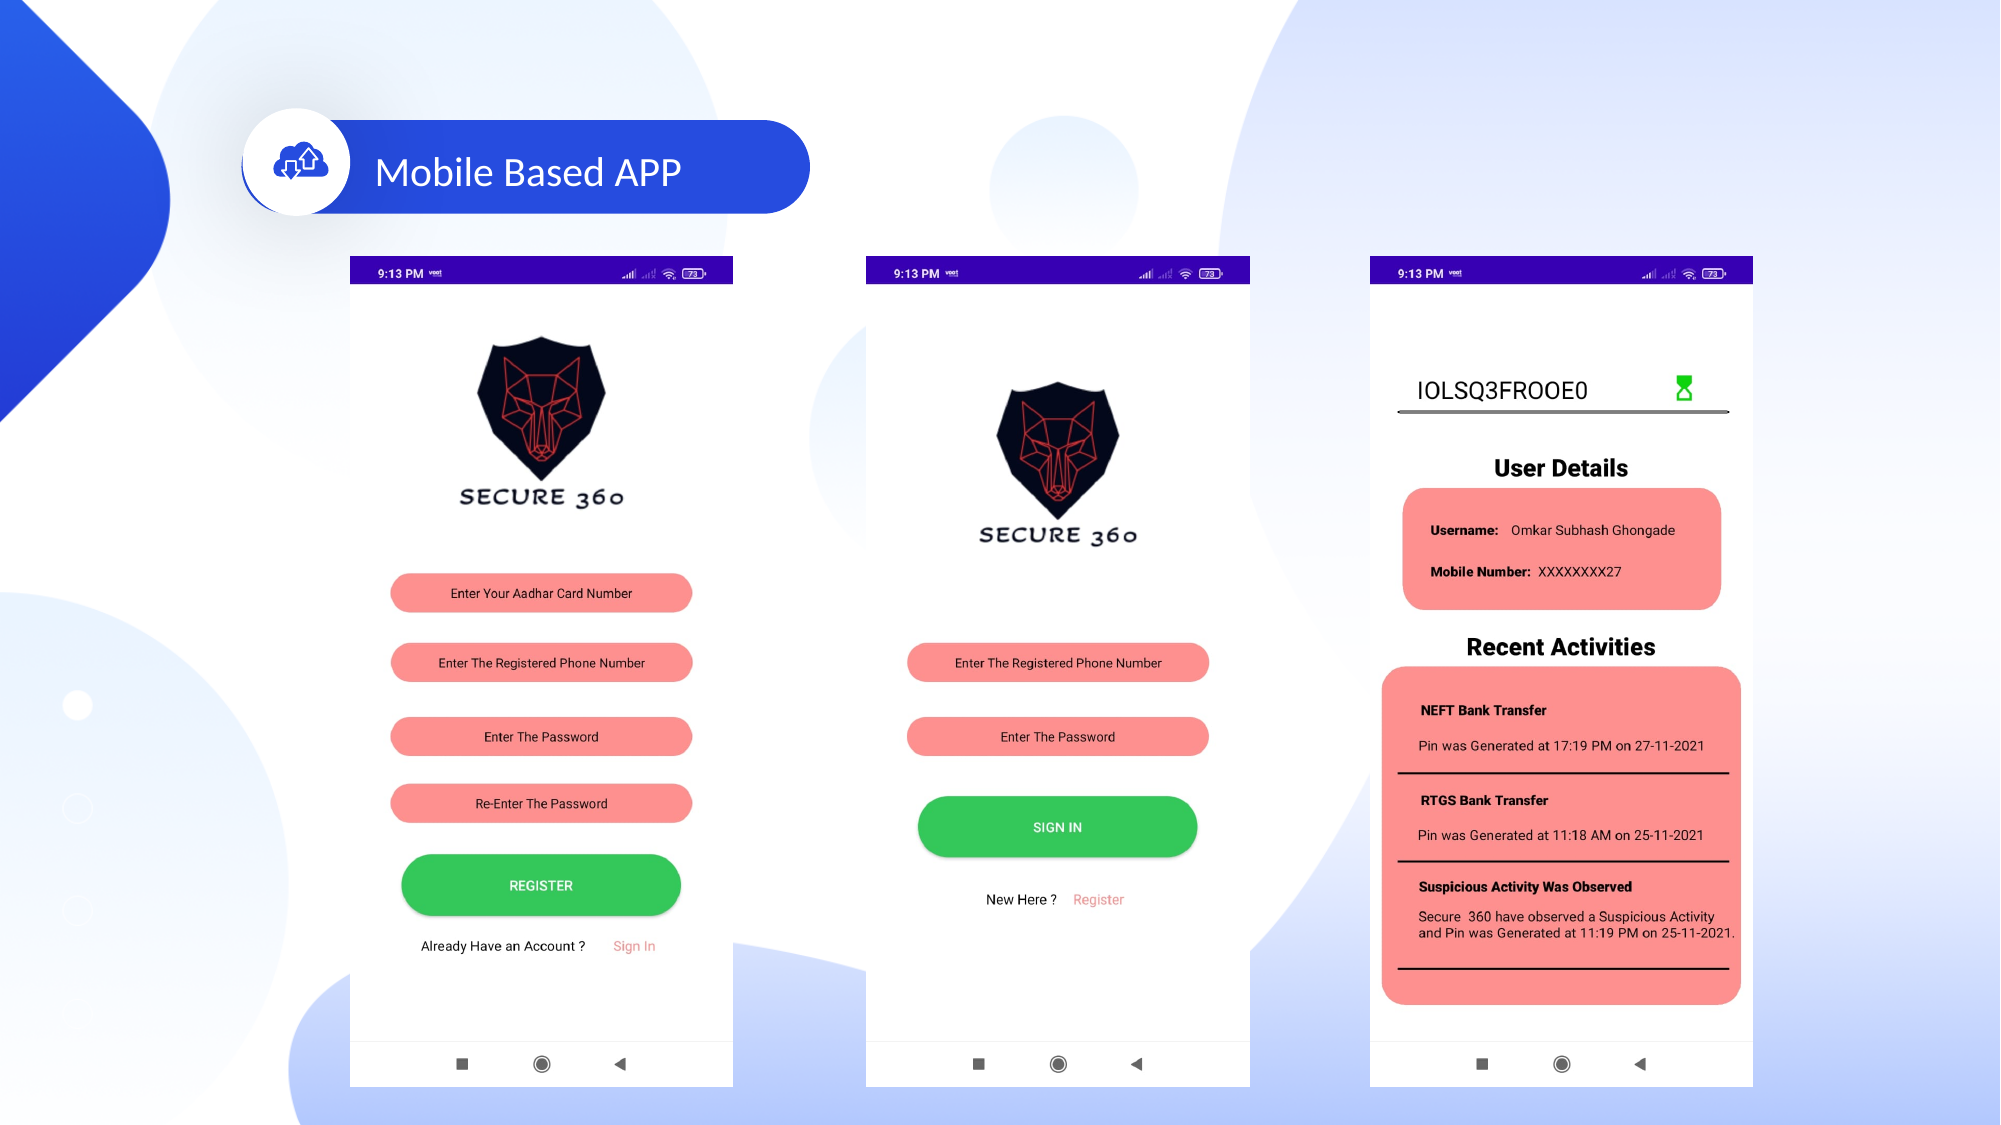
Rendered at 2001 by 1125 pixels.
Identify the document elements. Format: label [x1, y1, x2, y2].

picture [0, 0, 2000, 1125]
text_box [241, 108, 810, 216]
